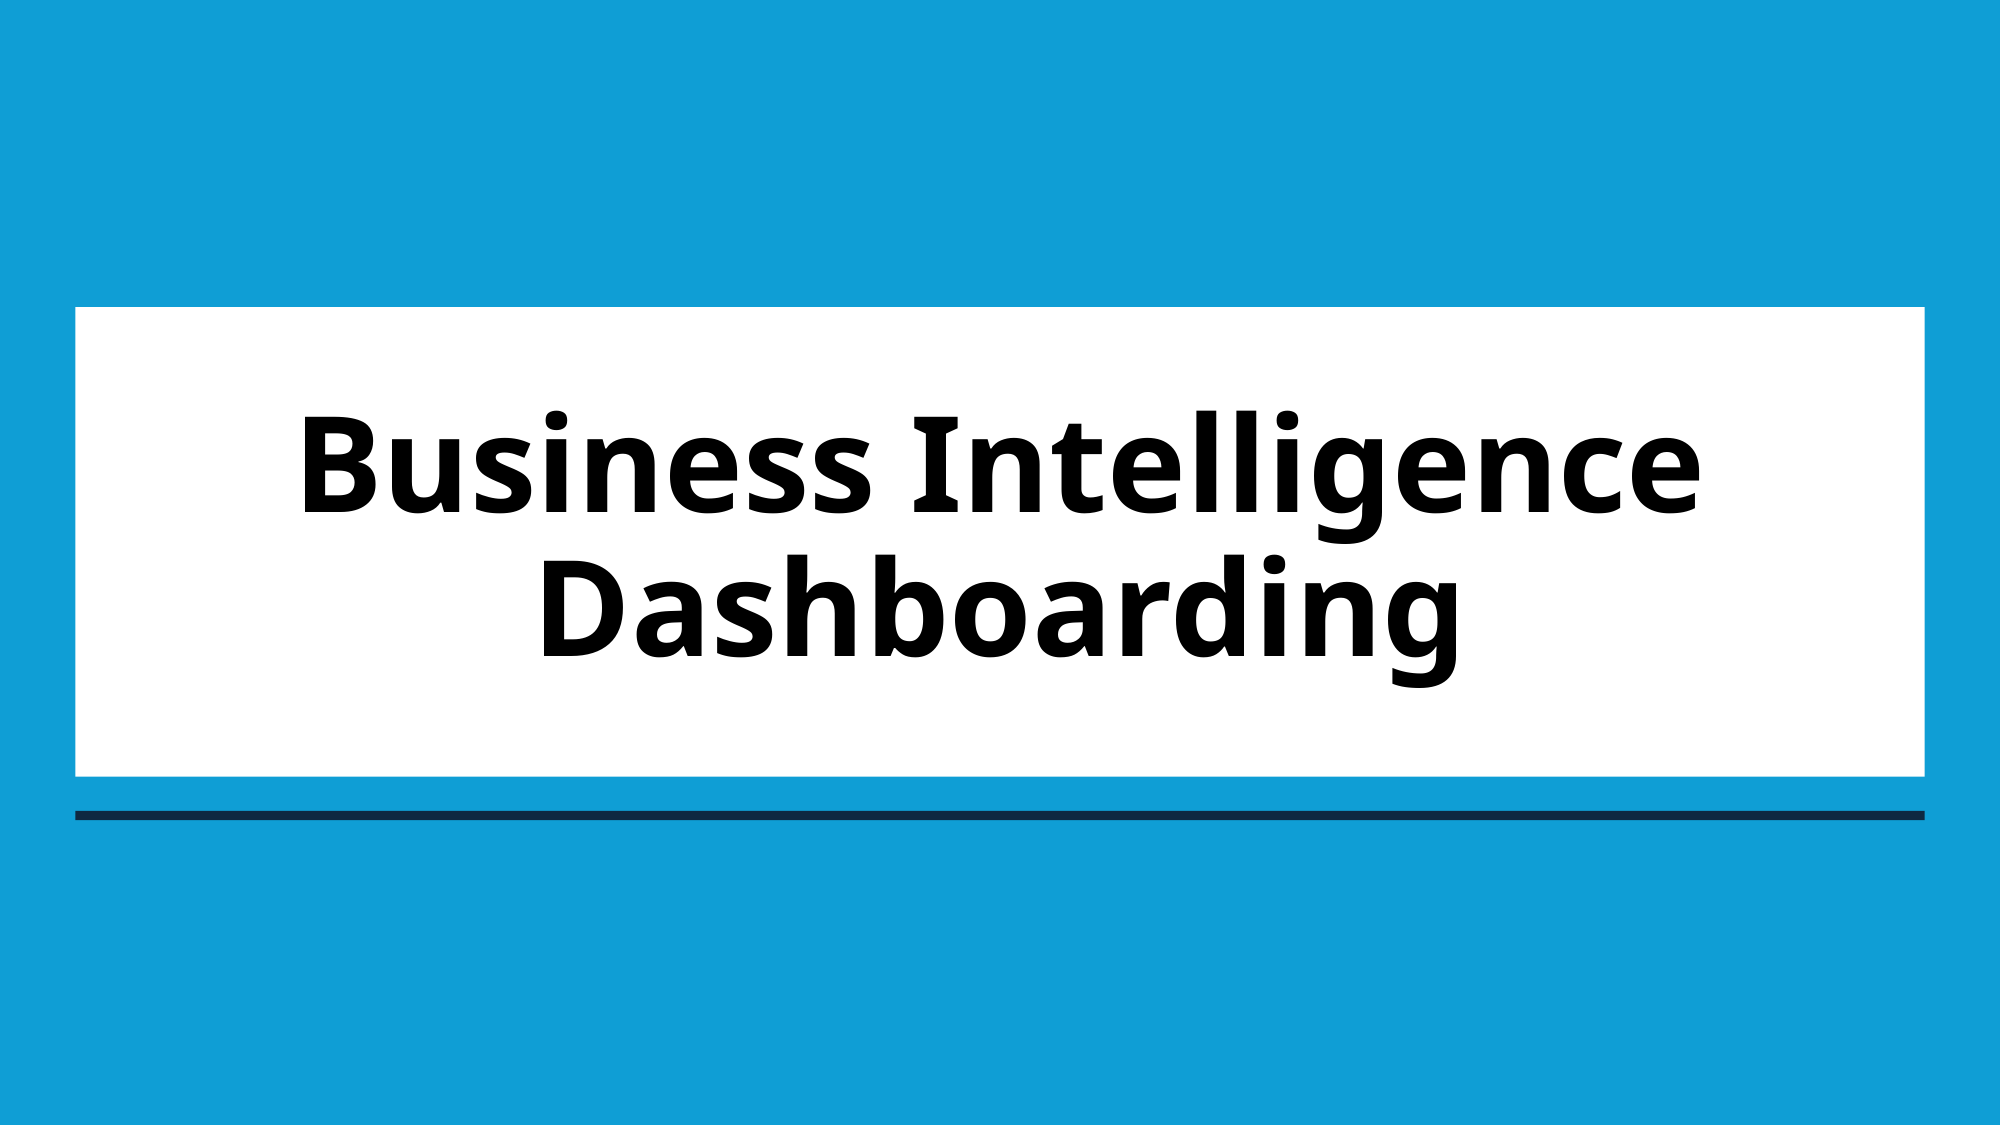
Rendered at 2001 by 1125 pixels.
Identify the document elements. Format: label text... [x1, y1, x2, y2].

title Business Intelligence Dashboarding [75, 307, 1925, 777]
